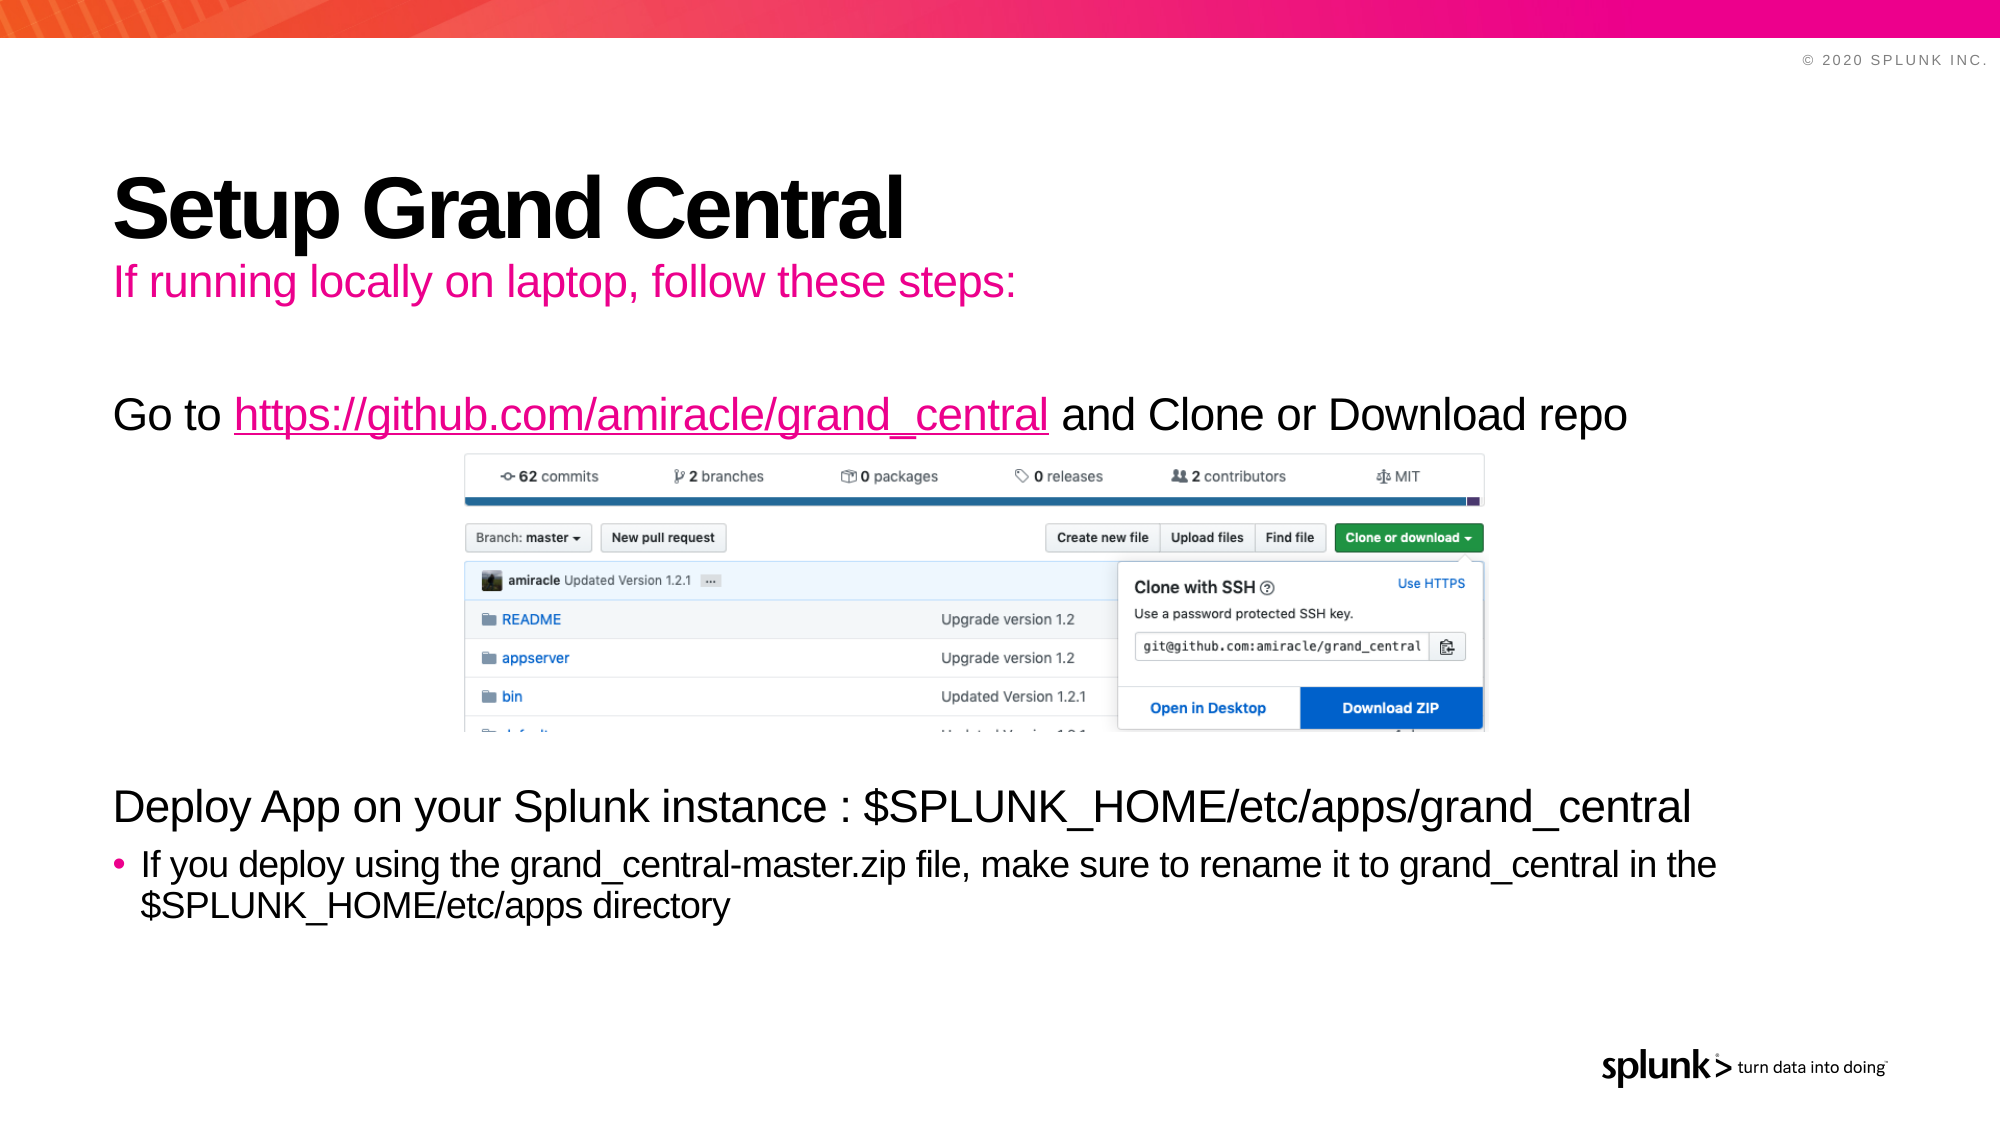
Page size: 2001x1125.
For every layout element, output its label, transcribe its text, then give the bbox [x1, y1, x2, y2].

picture [0, 0, 2000, 38]
picture [1602, 1049, 1888, 1088]
picture [459, 444, 1489, 733]
list If running locally on laptop, follow these steps: [112, 261, 1888, 308]
list Go to https://github.com/amiracle/grand_central and Clone or Download repo Deploy App on your Splunk instance : $SPLUNK_HOME/etc/apps/grand_central If you deploy using the grand_central-master.zip file, make sure to rename it to grand_central in the $SPLUNK_HOME/etc/apps directory [112, 388, 1887, 1013]
title Setup Grand Central [112, 85, 1887, 255]
